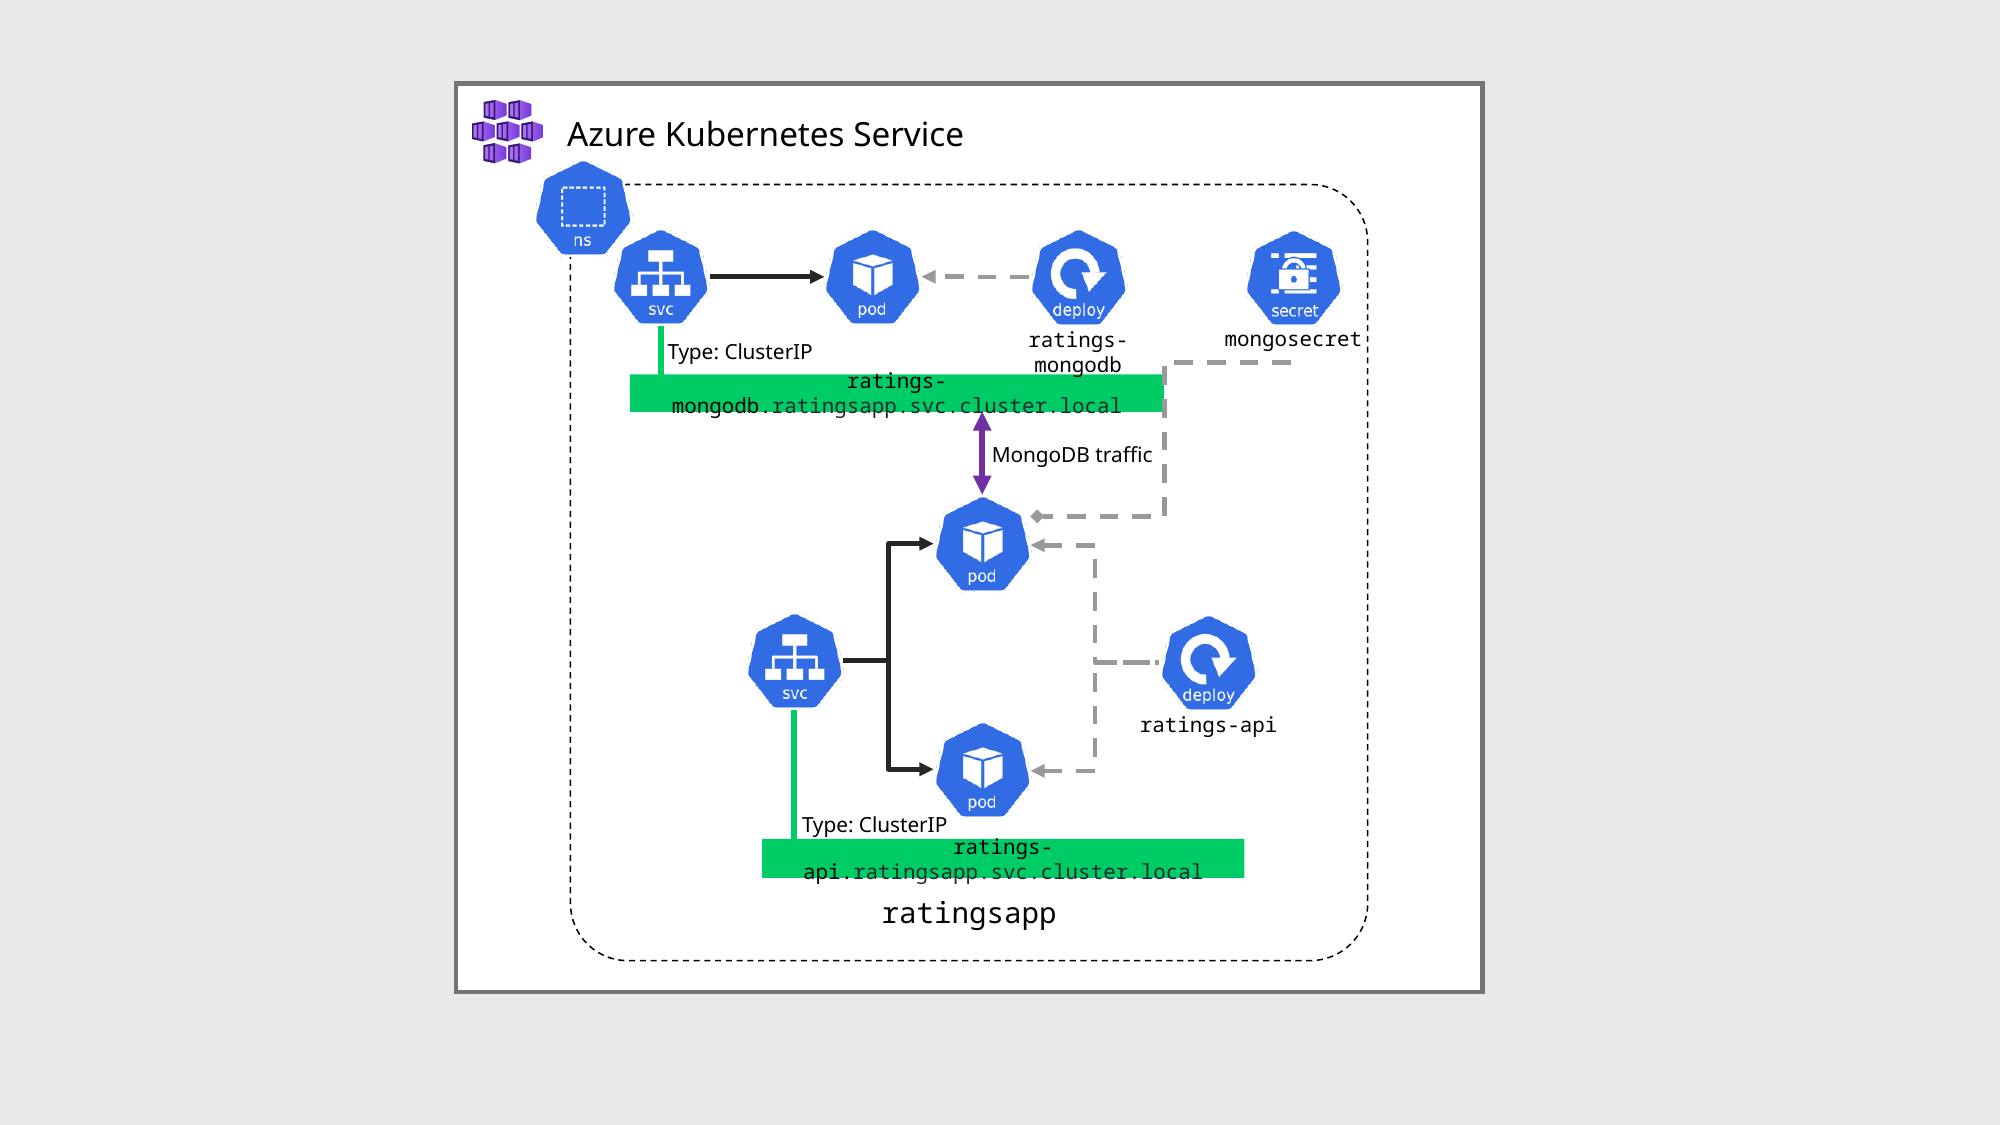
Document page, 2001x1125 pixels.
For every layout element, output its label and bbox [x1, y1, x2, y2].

picture [1028, 227, 1128, 327]
text_box [843, 660, 934, 770]
picture [745, 611, 844, 710]
text_box [1037, 362, 1292, 517]
text_box [843, 543, 934, 660]
picture [823, 227, 922, 326]
picture [1244, 228, 1343, 327]
picture [611, 227, 710, 326]
text_box [1030, 545, 1160, 662]
picture [933, 494, 1032, 593]
text_box [456, 83, 1483, 993]
picture [933, 720, 1032, 819]
picture [1159, 613, 1258, 712]
text_box [1030, 662, 1160, 771]
